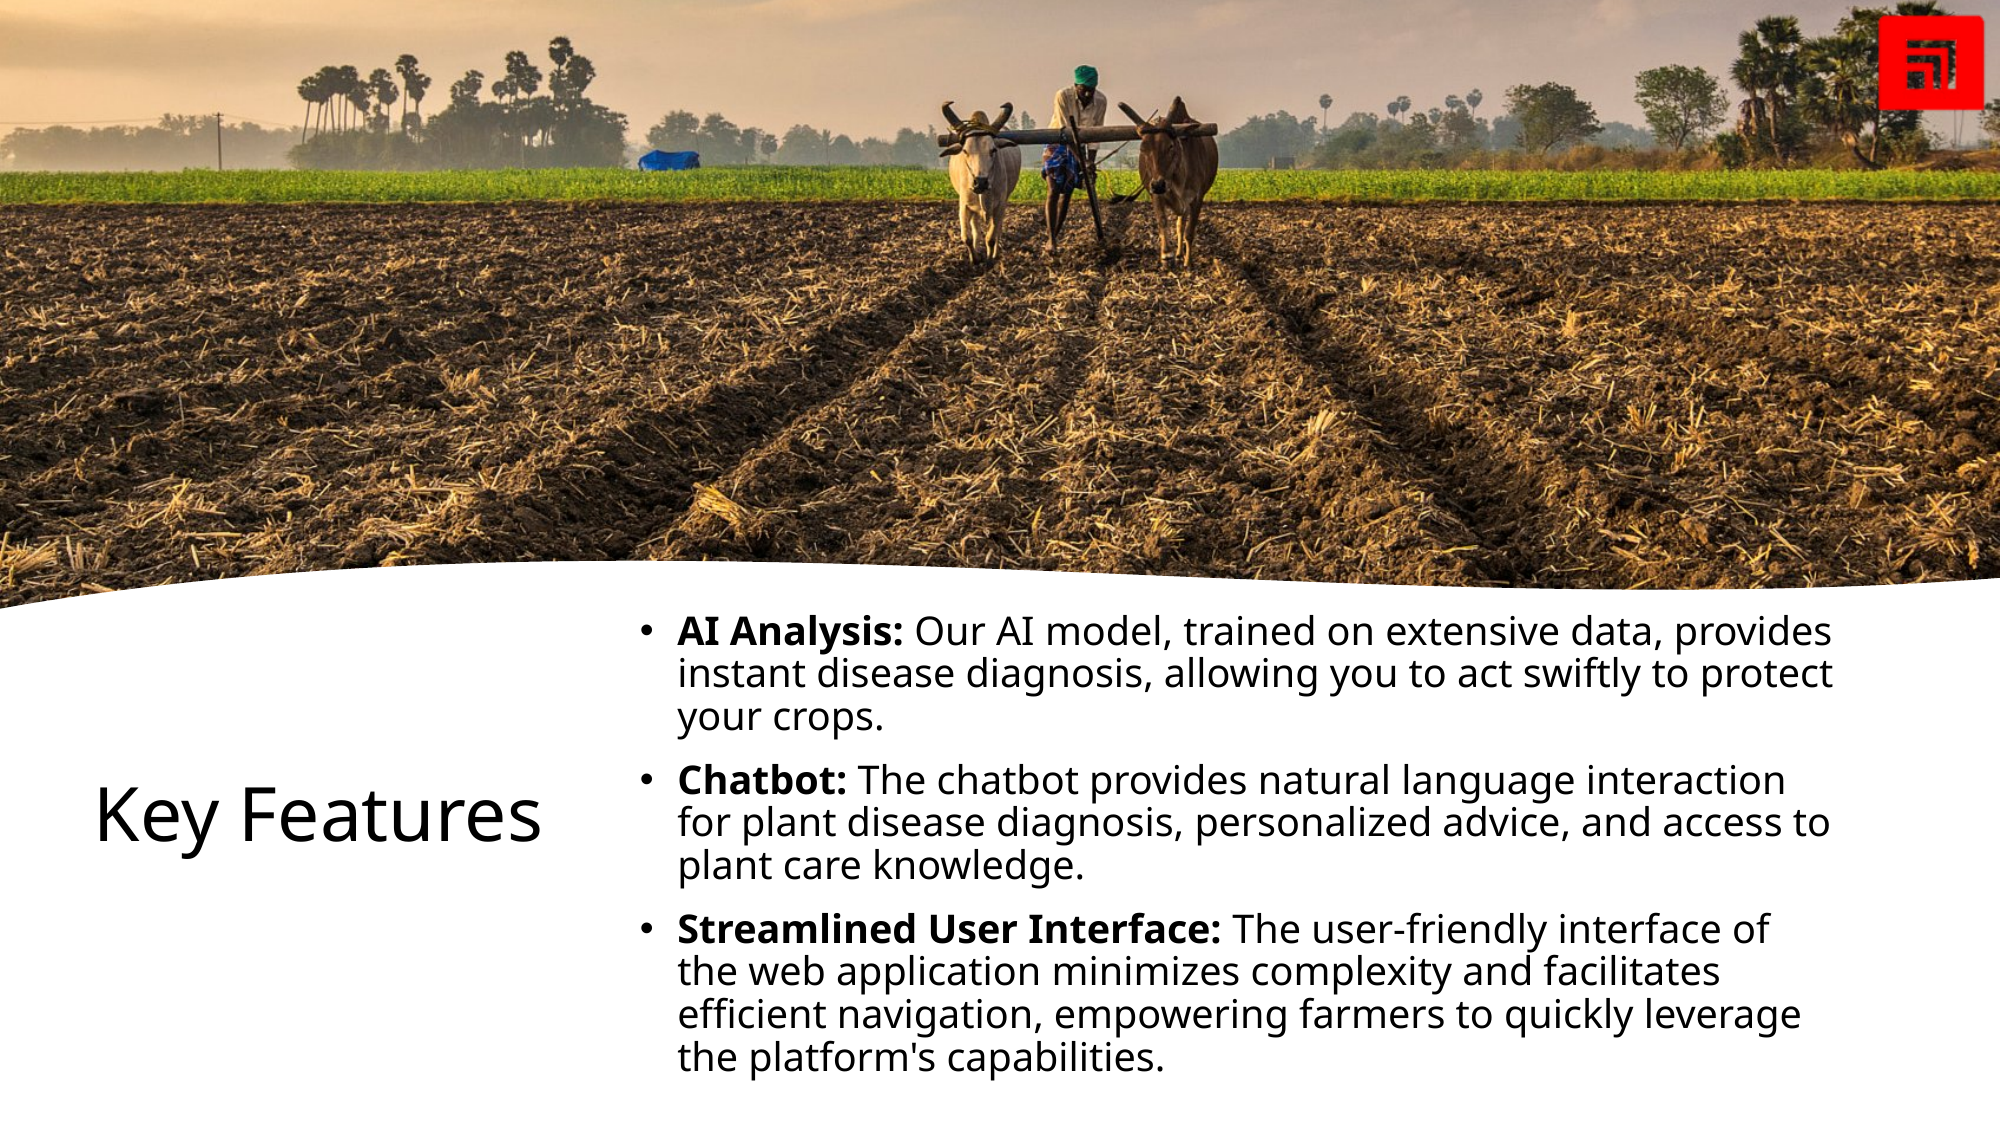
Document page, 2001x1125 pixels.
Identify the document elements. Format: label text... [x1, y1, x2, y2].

title Key Features [78, 615, 619, 1018]
picture [0, 0, 2000, 610]
list AI Analysis: Our AI model, trained on extensive data, provides instant disease diagnosis, allowing you to act swiftly to protect your crops. Chatbot: The chatbot provides natural language interaction for plant disease diagnosis, personalized advice, and access to plant care knowledge. Streamlined User Interface: The user-friendly interface of the web application minimizes complexity and facilitates efficient navigation, empowering farmers to quickly leverage the platform's capabilities. [624, 610, 1853, 1083]
